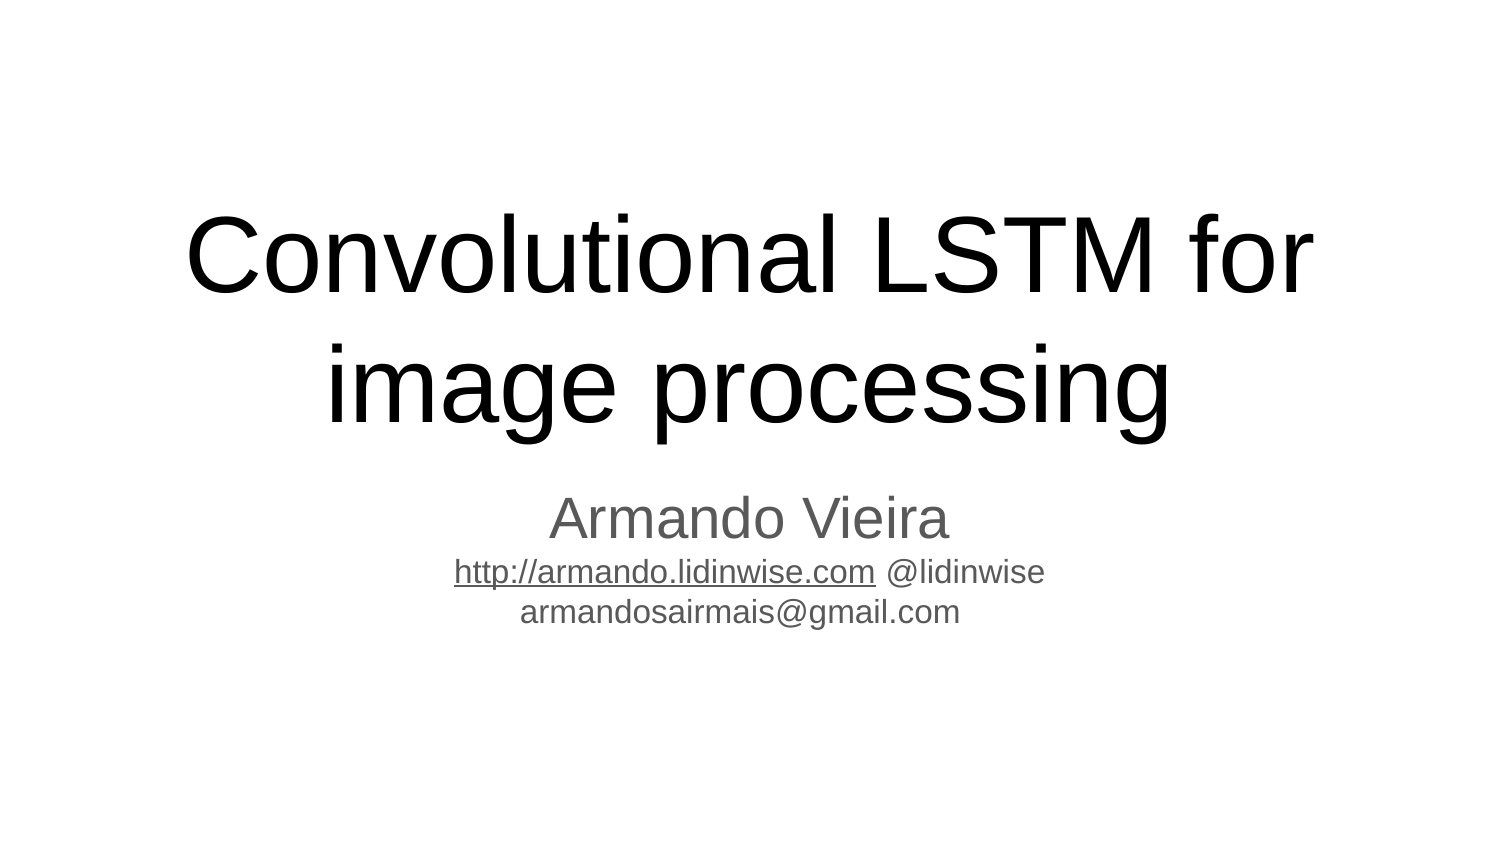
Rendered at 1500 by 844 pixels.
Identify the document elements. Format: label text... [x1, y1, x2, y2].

title Convolutional LSTM for image processing [51, 122, 1449, 459]
subtitle Armando Vieira http://armando.lidinwise.com @lidinwise armandosairmais@gmail.com [51, 464, 1449, 595]
